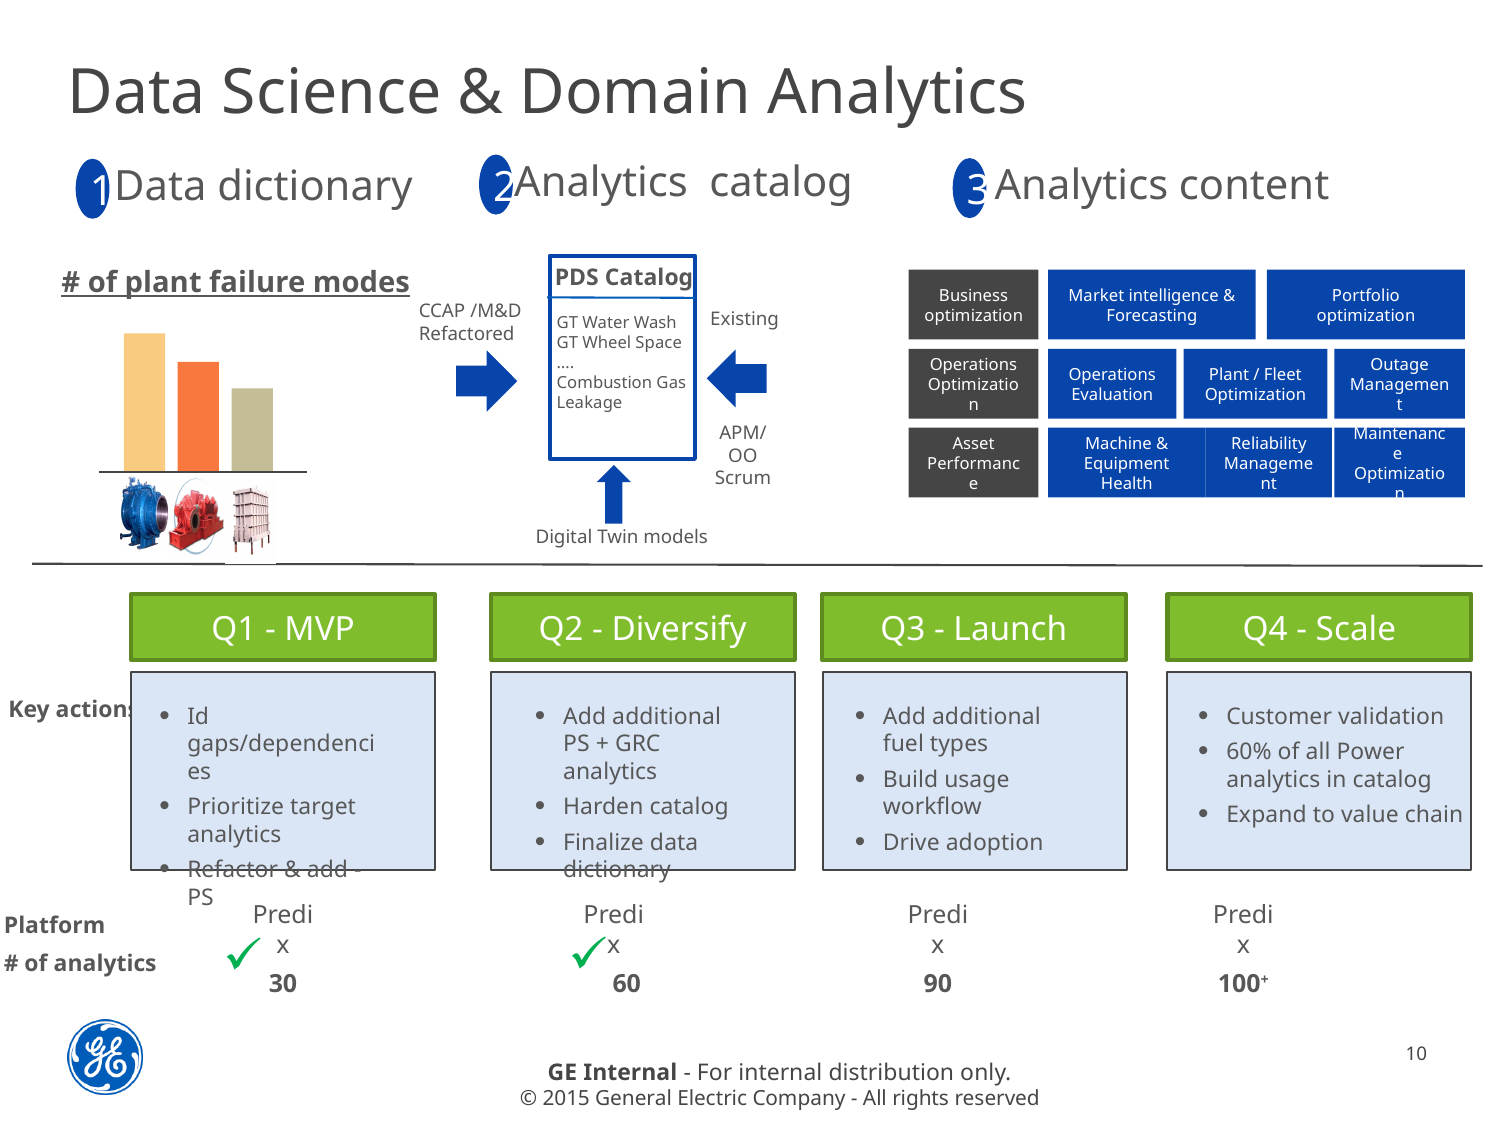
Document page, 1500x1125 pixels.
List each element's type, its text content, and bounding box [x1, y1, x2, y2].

text_box Predix 30 [231, 891, 335, 1005]
text_box GT Water Wash GT Wheel Space …. Combustion Gas Leakage [556, 311, 699, 412]
text_box Analytics content [994, 158, 1330, 209]
text_box Add additional fuel types Build usage workflow Drive adoption [840, 694, 1086, 863]
text_box 1 [73, 156, 112, 221]
text_box Key actions [8, 694, 129, 722]
text_box Outage Management [1332, 347, 1467, 421]
text_box Predix 100+ [1192, 891, 1295, 1005]
text_box Q3 - Launch [820, 592, 1128, 662]
text_box [548, 254, 697, 299]
text_box [548, 302, 697, 461]
text_box Predix 90 [886, 891, 989, 1005]
text_box Predix 60 [562, 891, 665, 1005]
text_box Platform # of analytics [3, 899, 157, 977]
picture [119, 475, 276, 565]
text_box Analytics catalog [514, 154, 854, 205]
text_box Digital Twin models [512, 524, 732, 548]
text_box Q2 - Diversify [489, 592, 797, 662]
text_box Operations Optimization [907, 347, 1041, 421]
text_box [122, 331, 167, 471]
text_box Data dictionary [114, 158, 413, 209]
text_box Add additional PS + GRC analytics Harden catalog Finalize data dictionary [520, 694, 766, 890]
text_box Q1 - MVP [129, 592, 437, 662]
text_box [31, 563, 220, 567]
text_box PDS Catalog [554, 262, 694, 291]
text_box Asset Performance [907, 426, 1041, 500]
text_box [489, 670, 797, 872]
text_box [594, 462, 634, 526]
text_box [280, 563, 1483, 567]
text_box [454, 348, 520, 414]
text_box Maintenance Optimization [1332, 426, 1467, 500]
picture [67, 1019, 143, 1095]
text_box Machine & Equipment Health [1046, 426, 1204, 500]
text_box [129, 670, 437, 872]
text_box 2 [476, 152, 515, 217]
text_box [1165, 670, 1473, 872]
text_box 3 [950, 156, 989, 221]
text_box Reliability Management [1204, 426, 1332, 500]
text_box Market intelligence & Forecasting [1046, 267, 1258, 341]
text_box [553, 926, 643, 1002]
text_box [208, 927, 298, 1003]
text_box CCAP /M&D Refactored [418, 298, 539, 344]
text_box [229, 386, 275, 471]
text_box Portfolio optimization [1265, 267, 1467, 341]
text_box [821, 670, 1129, 872]
text_box Q4 - Scale [1165, 592, 1473, 662]
text_box Customer validation 60% of all Power analytics in catalog Expand to value chain [1183, 694, 1483, 835]
text_box Business optimization [907, 267, 1041, 341]
text_box Existing [710, 307, 779, 330]
text_box [176, 360, 221, 471]
text_box [704, 347, 769, 410]
text_box Plant / Fleet Optimization [1181, 347, 1329, 421]
text_box # of plant failure modes [61, 263, 411, 299]
title Data Science & Domain Analytics [67, 60, 1431, 189]
text_box APM/OO Scrum [705, 421, 780, 489]
text_box Id gaps/dependencies Prioritize target analytics Refactor & add - PS [144, 694, 399, 918]
text_box Operations Evaluation [1046, 347, 1179, 421]
